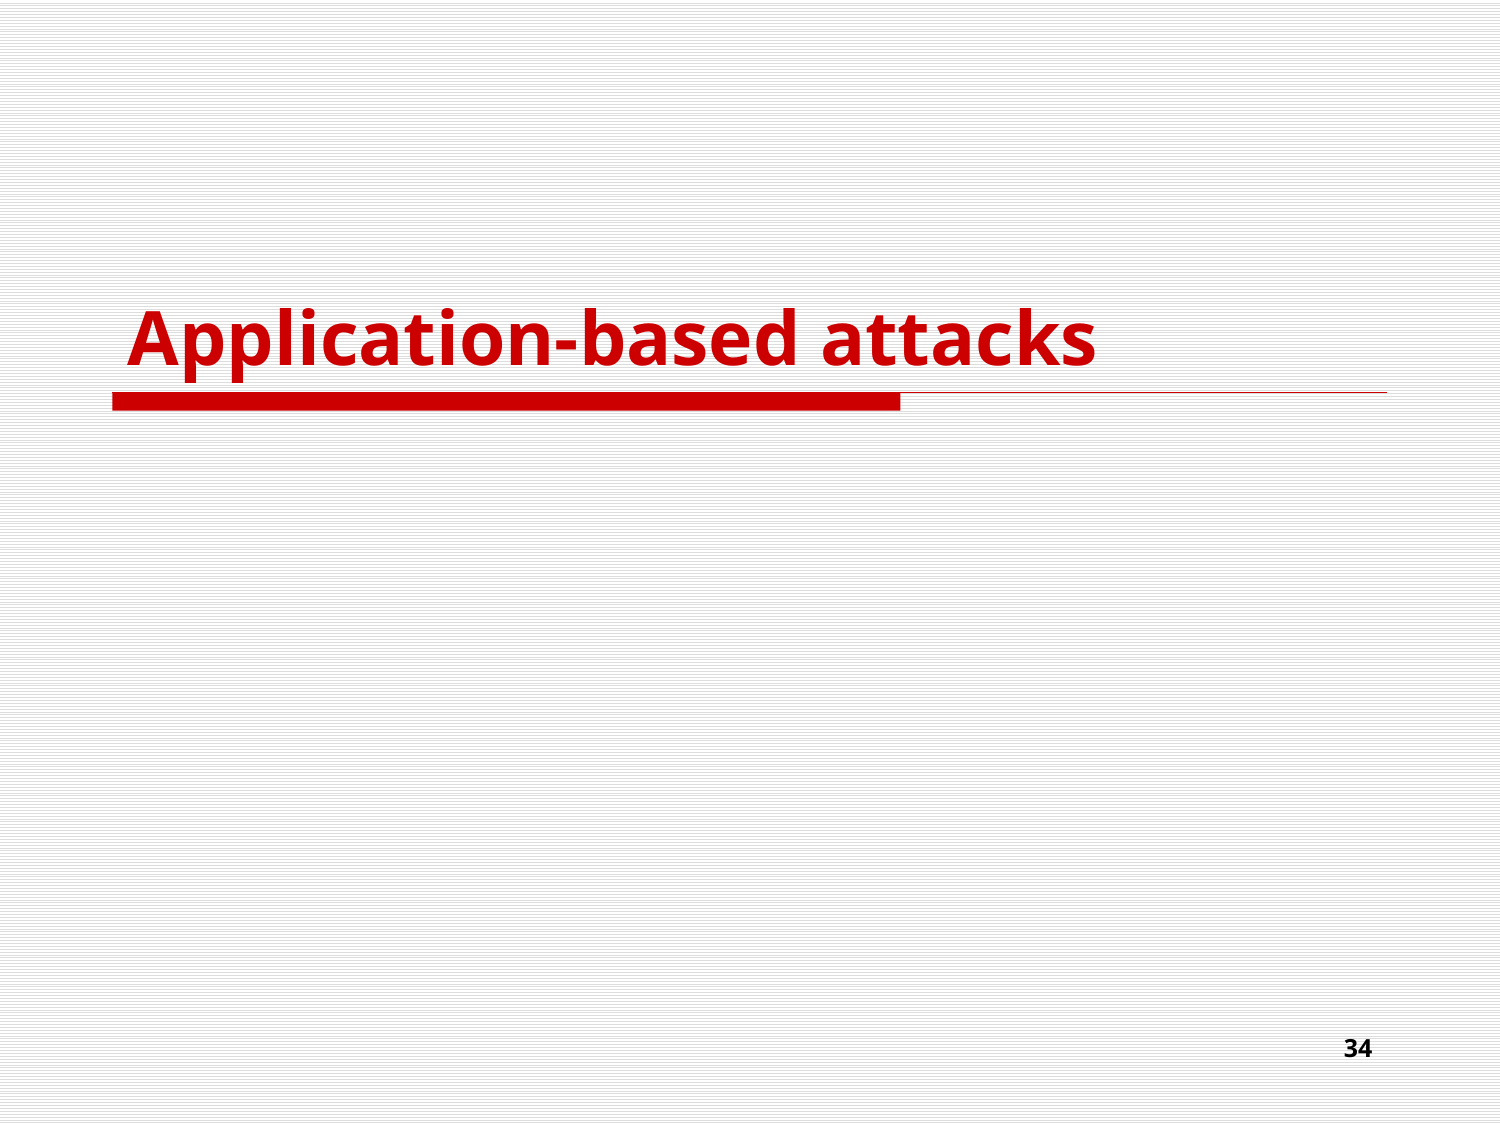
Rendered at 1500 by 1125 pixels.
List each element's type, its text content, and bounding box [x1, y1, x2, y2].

slide_number 34 [1074, 1025, 1388, 1100]
title Application-based attacks [112, 162, 1388, 388]
